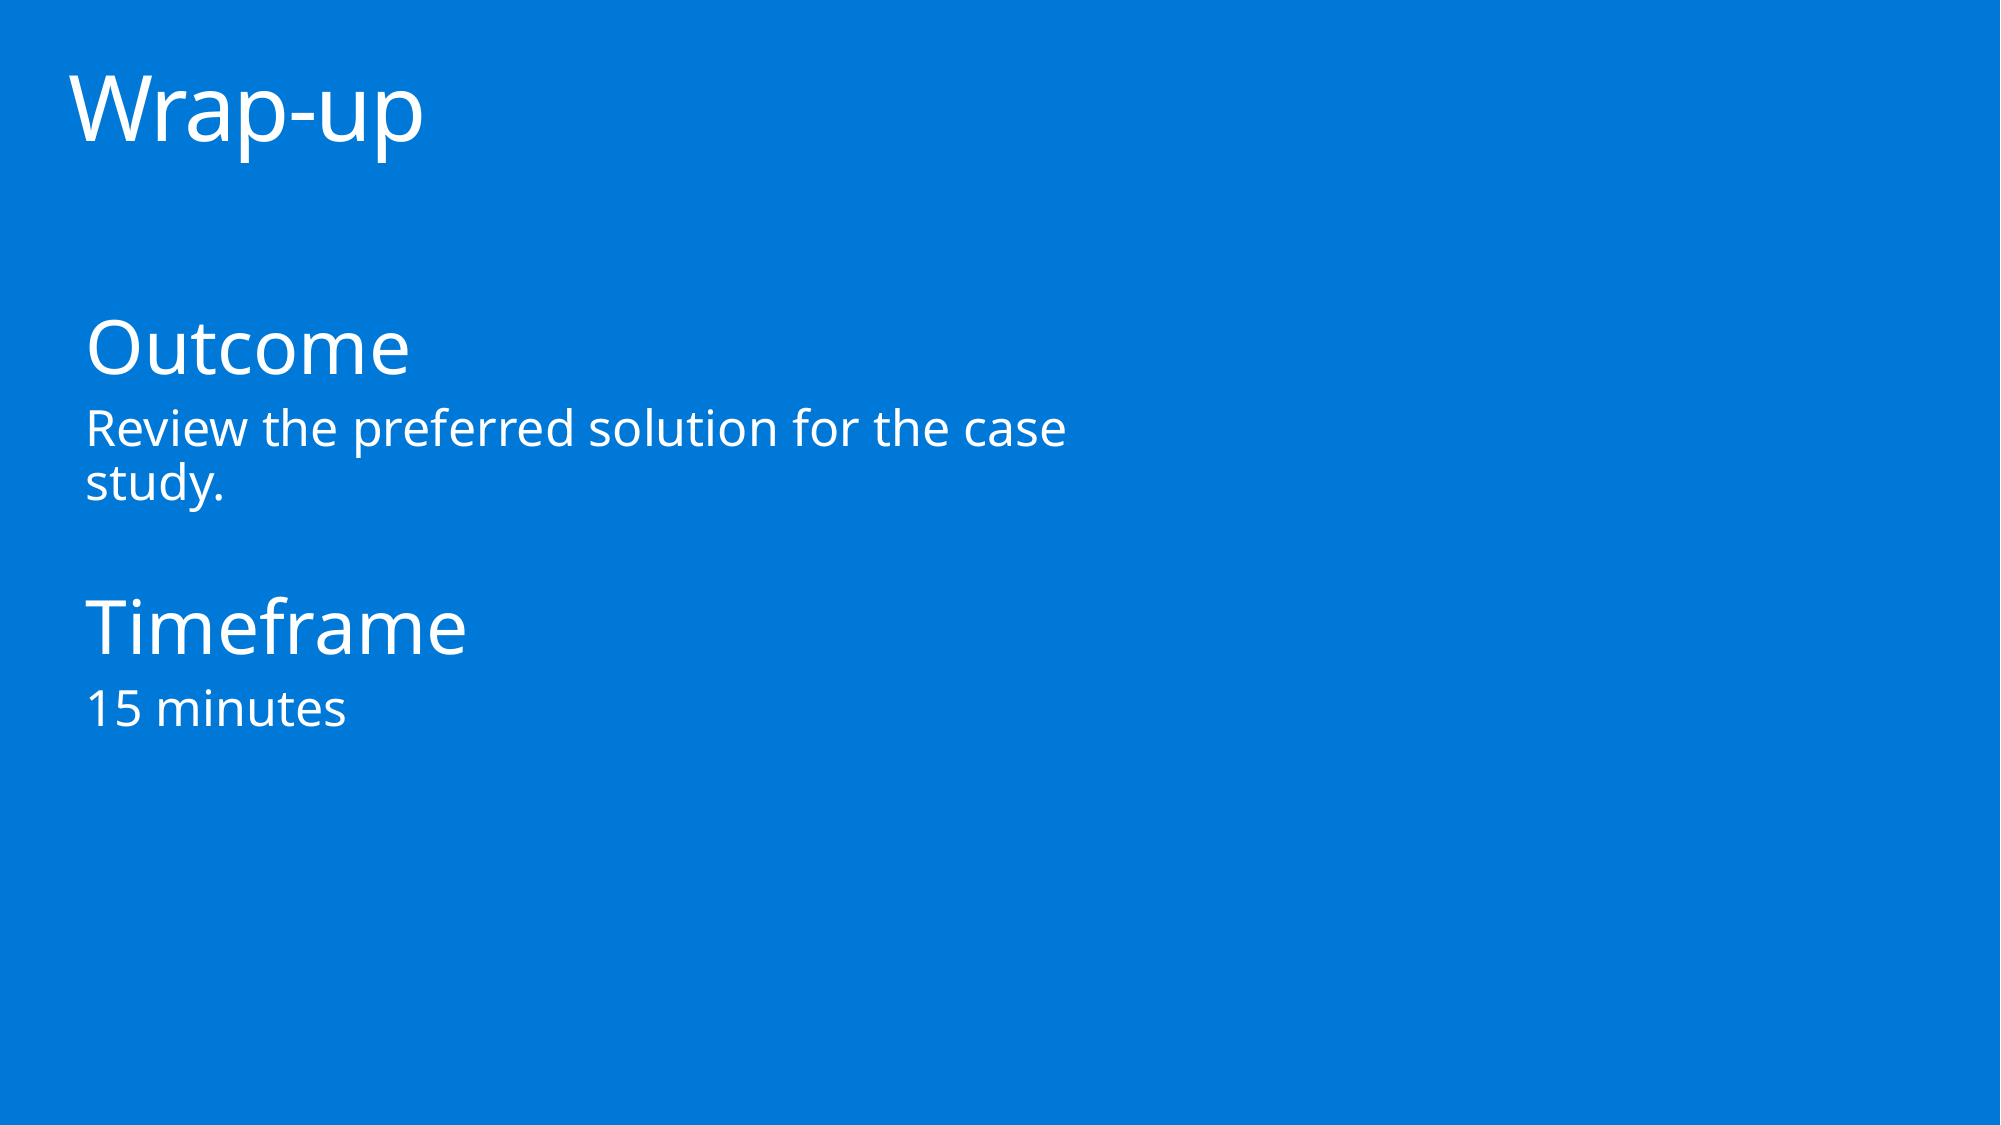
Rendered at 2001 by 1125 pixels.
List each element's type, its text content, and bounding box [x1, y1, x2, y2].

title Wrap-up [44, 47, 1957, 196]
text_box Outcome Review the preferred solution for the case study. Timeframe 15 minutes [55, 285, 1245, 762]
